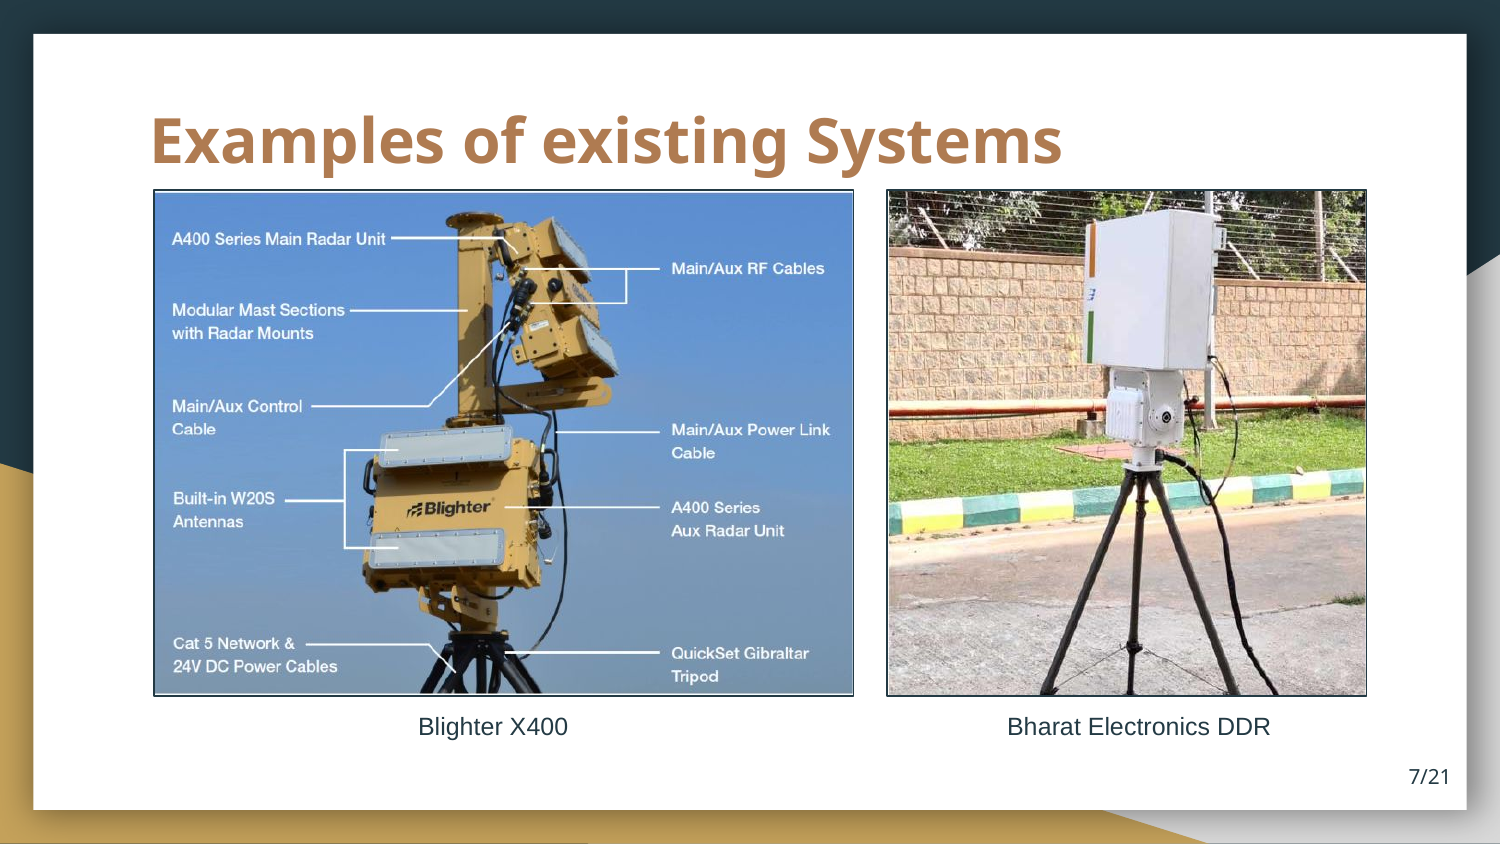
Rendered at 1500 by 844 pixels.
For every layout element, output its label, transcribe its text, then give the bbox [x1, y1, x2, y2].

text_box Blighter X400 [323, 705, 664, 741]
picture [887, 190, 1366, 696]
slide_number ‹#›/21 [1376, 745, 1467, 810]
picture [154, 190, 853, 696]
text_box Bharat Electronics DDR [969, 705, 1310, 741]
title Examples of existing Systems [134, 33, 1366, 191]
